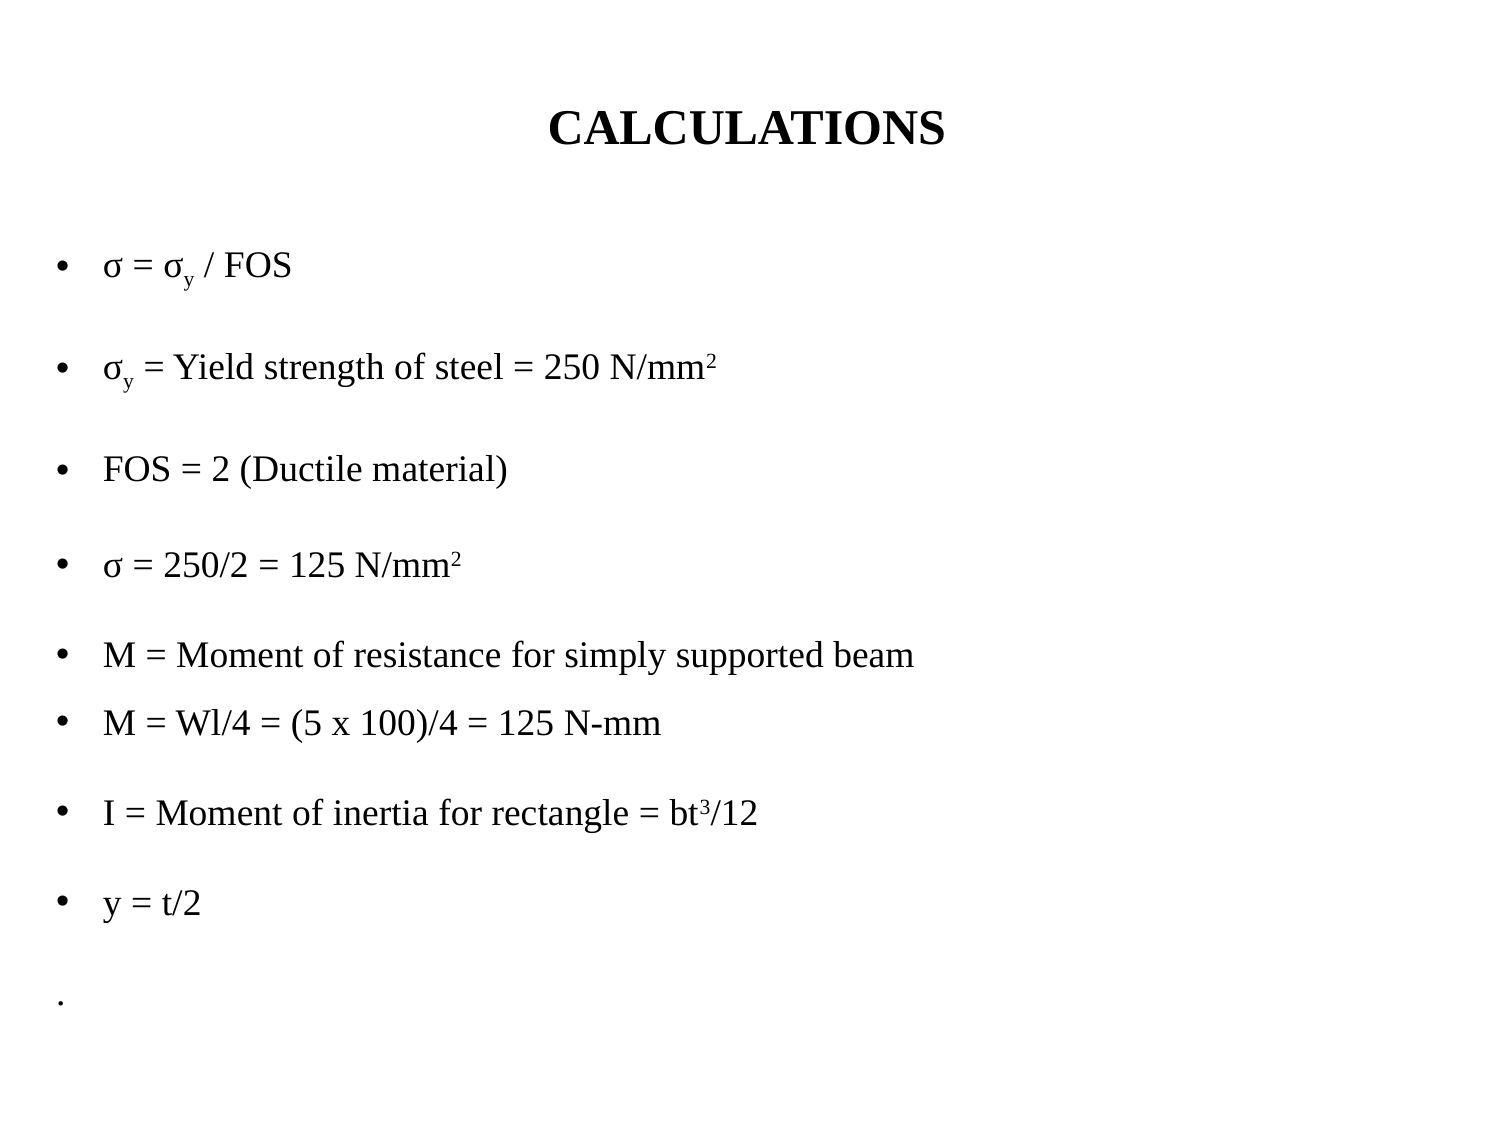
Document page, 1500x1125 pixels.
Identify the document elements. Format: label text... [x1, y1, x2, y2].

title CALCULATIONS [545, 92, 955, 181]
text_box σ = σy / FOS σy = Yield strength of steel = 250 N/mm2 FOS = 2 (Ductile material) σ = 250/2 = 125 N/mm2 M = Moment of resistance for simply supported beam M = Wl/4 = (5 x 100)/4 = 125 N-mm I = Moment of inertia for rectangle = bt3/12 y = t/2 . [41, 181, 1463, 1113]
